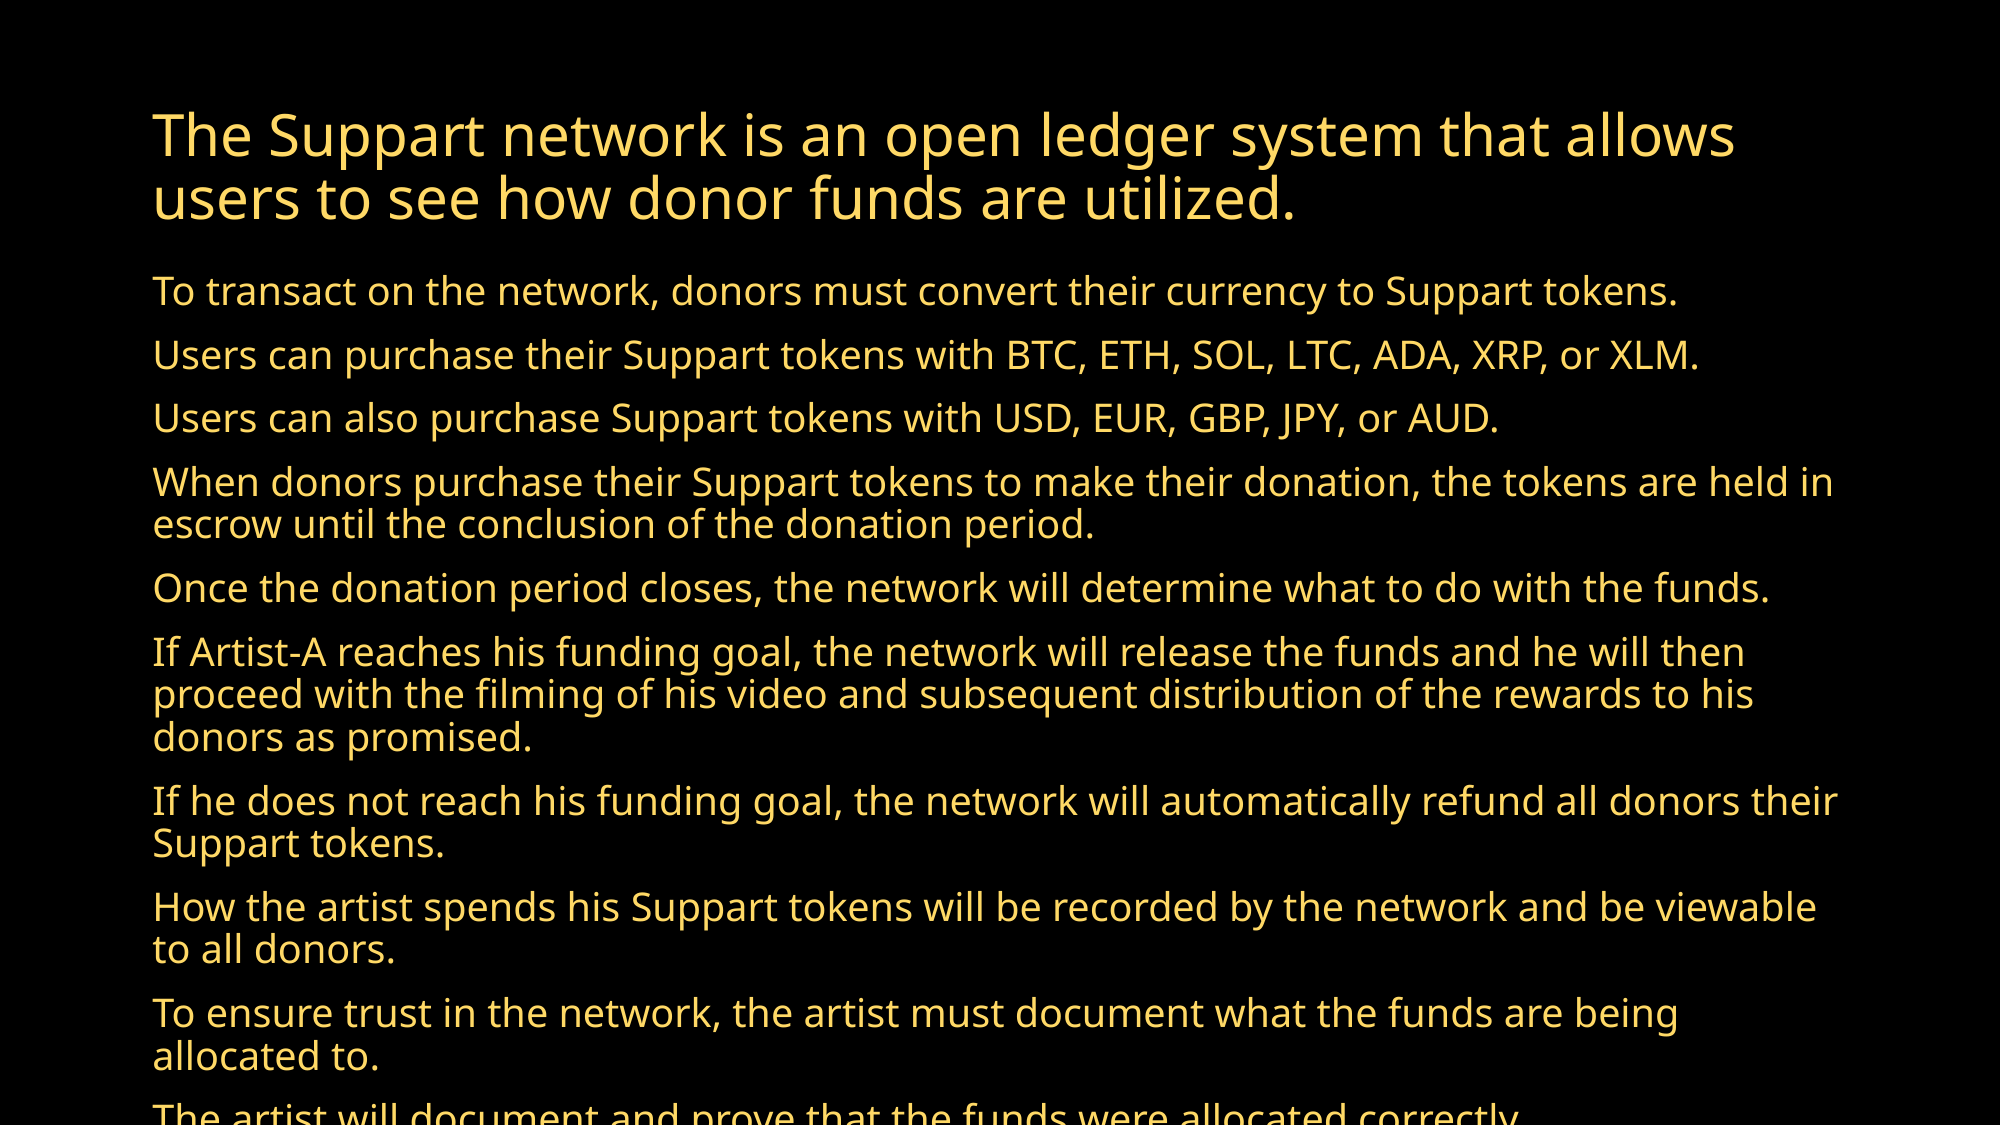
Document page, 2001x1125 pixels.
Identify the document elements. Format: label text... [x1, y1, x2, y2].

title The Suppart network is an open ledger system that allows users to see how donor funds are utilized. [137, 84, 1863, 255]
list To transact on the network, donors must convert their currency to Suppart tokens. Users can purchase their Suppart tokens with BTC, ETH, SOL, LTC, ADA, XRP, or XLM. Users can also purchase Suppart tokens with USD, EUR, GBP, JPY, or AUD. When donors purchase their Suppart tokens to make their donation, the tokens are held in escrow until the conclusion of the donation period. Once the donation period closes, the network will determine what to do with the funds. If Artist-A reaches his funding goal, the network will release the funds and he will then proceed with the filming of his video and subsequent distribution of the rewards to his donors as promised. If he does not reach his funding goal, the network will automatically refund all donors their Suppart tokens. How the artist spends his Suppart tokens will be recorded by the network and be viewable to all donors. To ensure trust in the network, the artist must document what the funds are being allocated to. The artist will document and prove that the funds were allocated correctly. [137, 263, 1863, 1077]
